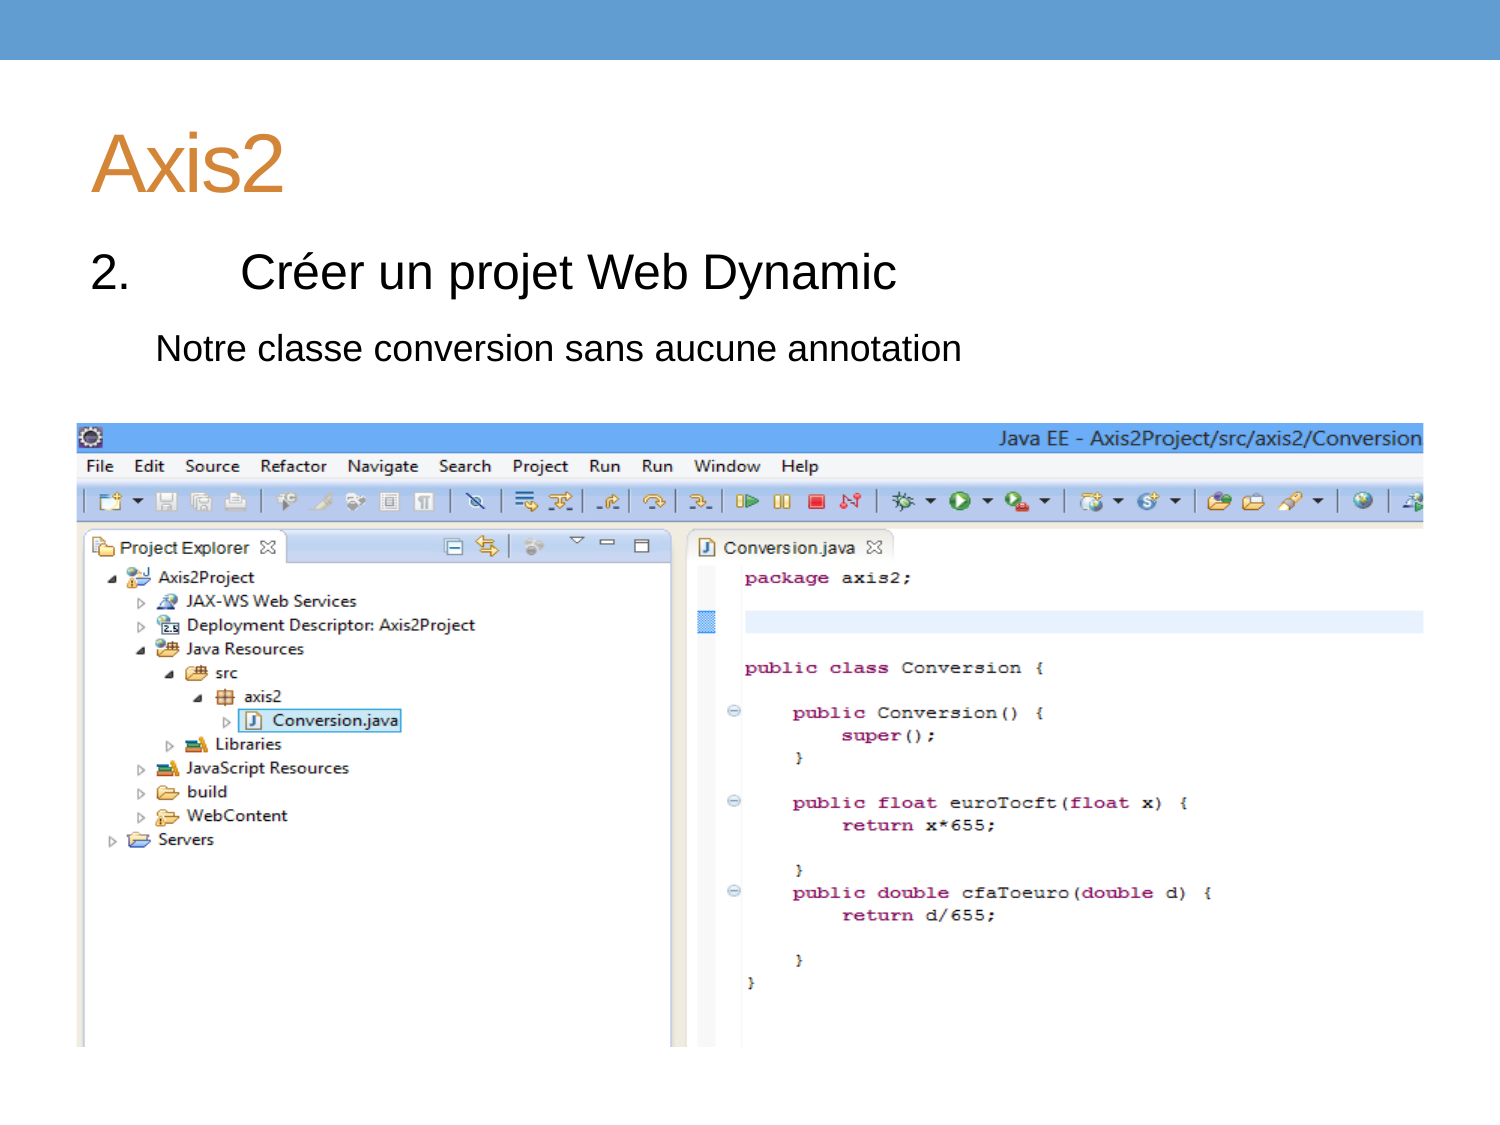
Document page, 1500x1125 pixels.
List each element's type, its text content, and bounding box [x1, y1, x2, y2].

text_box Notre classe conversion sans aucune annotation [140, 316, 978, 377]
title Axis2 [76, 78, 1427, 241]
list 2. Créer un projet Web Dynamic [75, 231, 1425, 423]
picture [76, 423, 1424, 1047]
